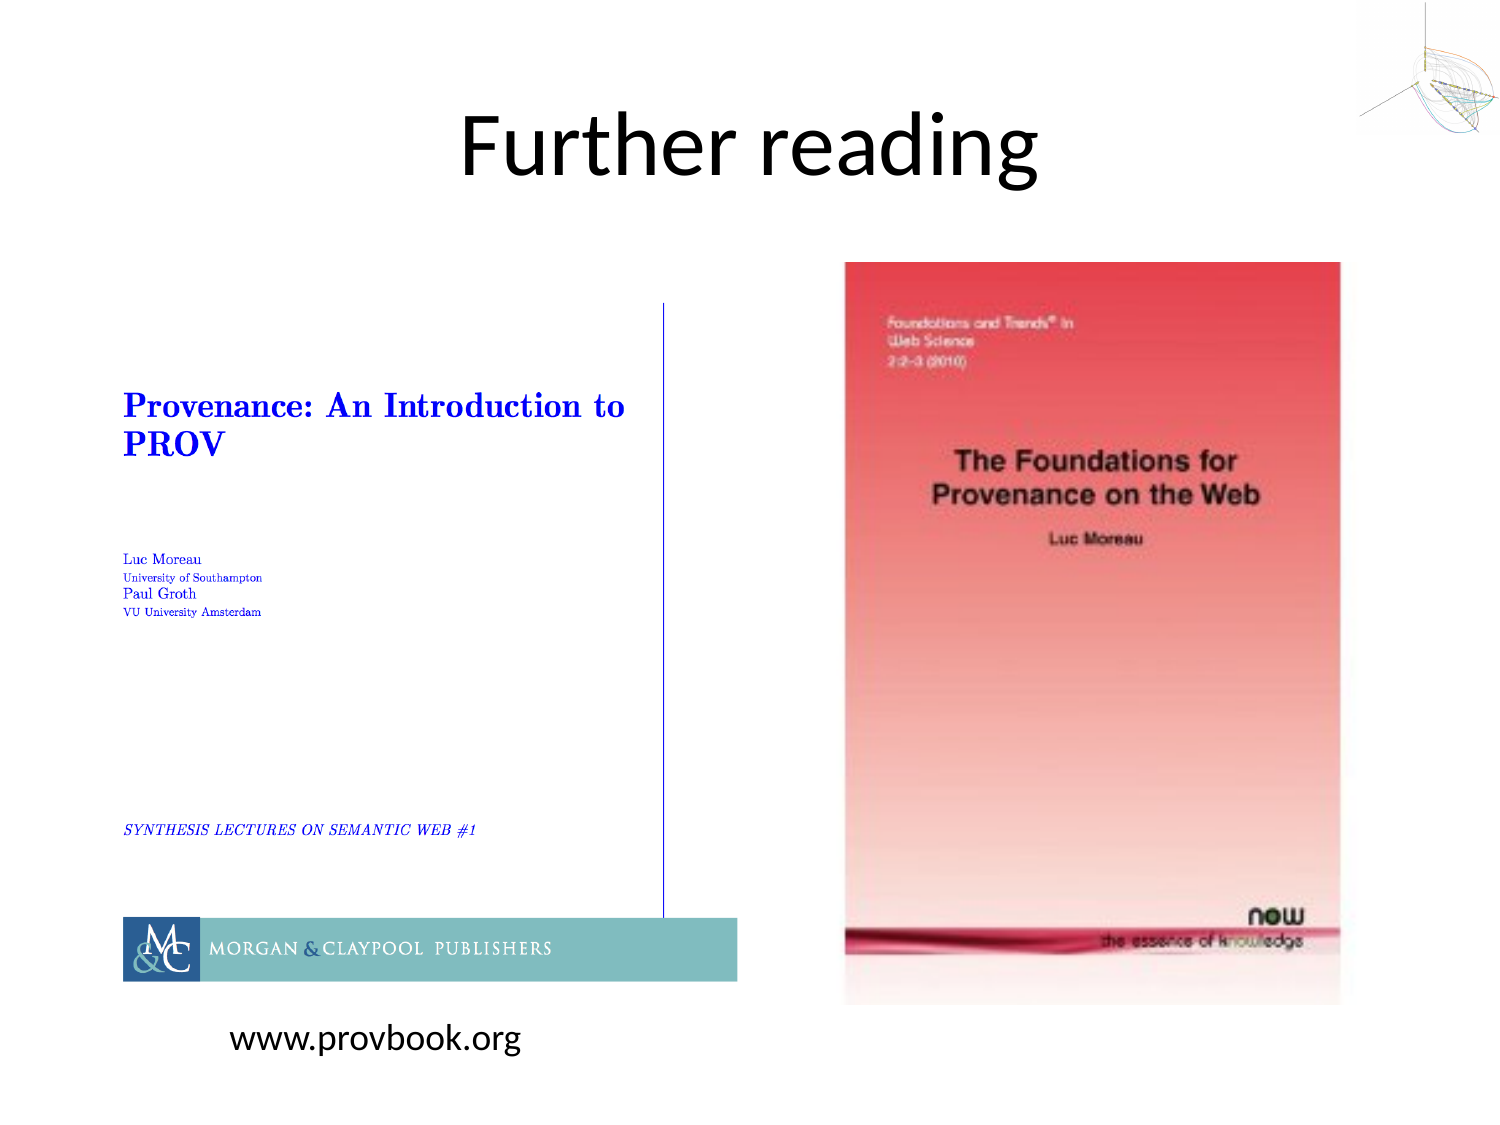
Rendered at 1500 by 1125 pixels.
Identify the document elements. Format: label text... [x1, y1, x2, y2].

picture [1356, 0, 1500, 135]
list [74, 262, 738, 1006]
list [762, 262, 1426, 1006]
title Further reading [75, 45, 1425, 233]
text_box www.provbook.org [214, 1014, 537, 1066]
